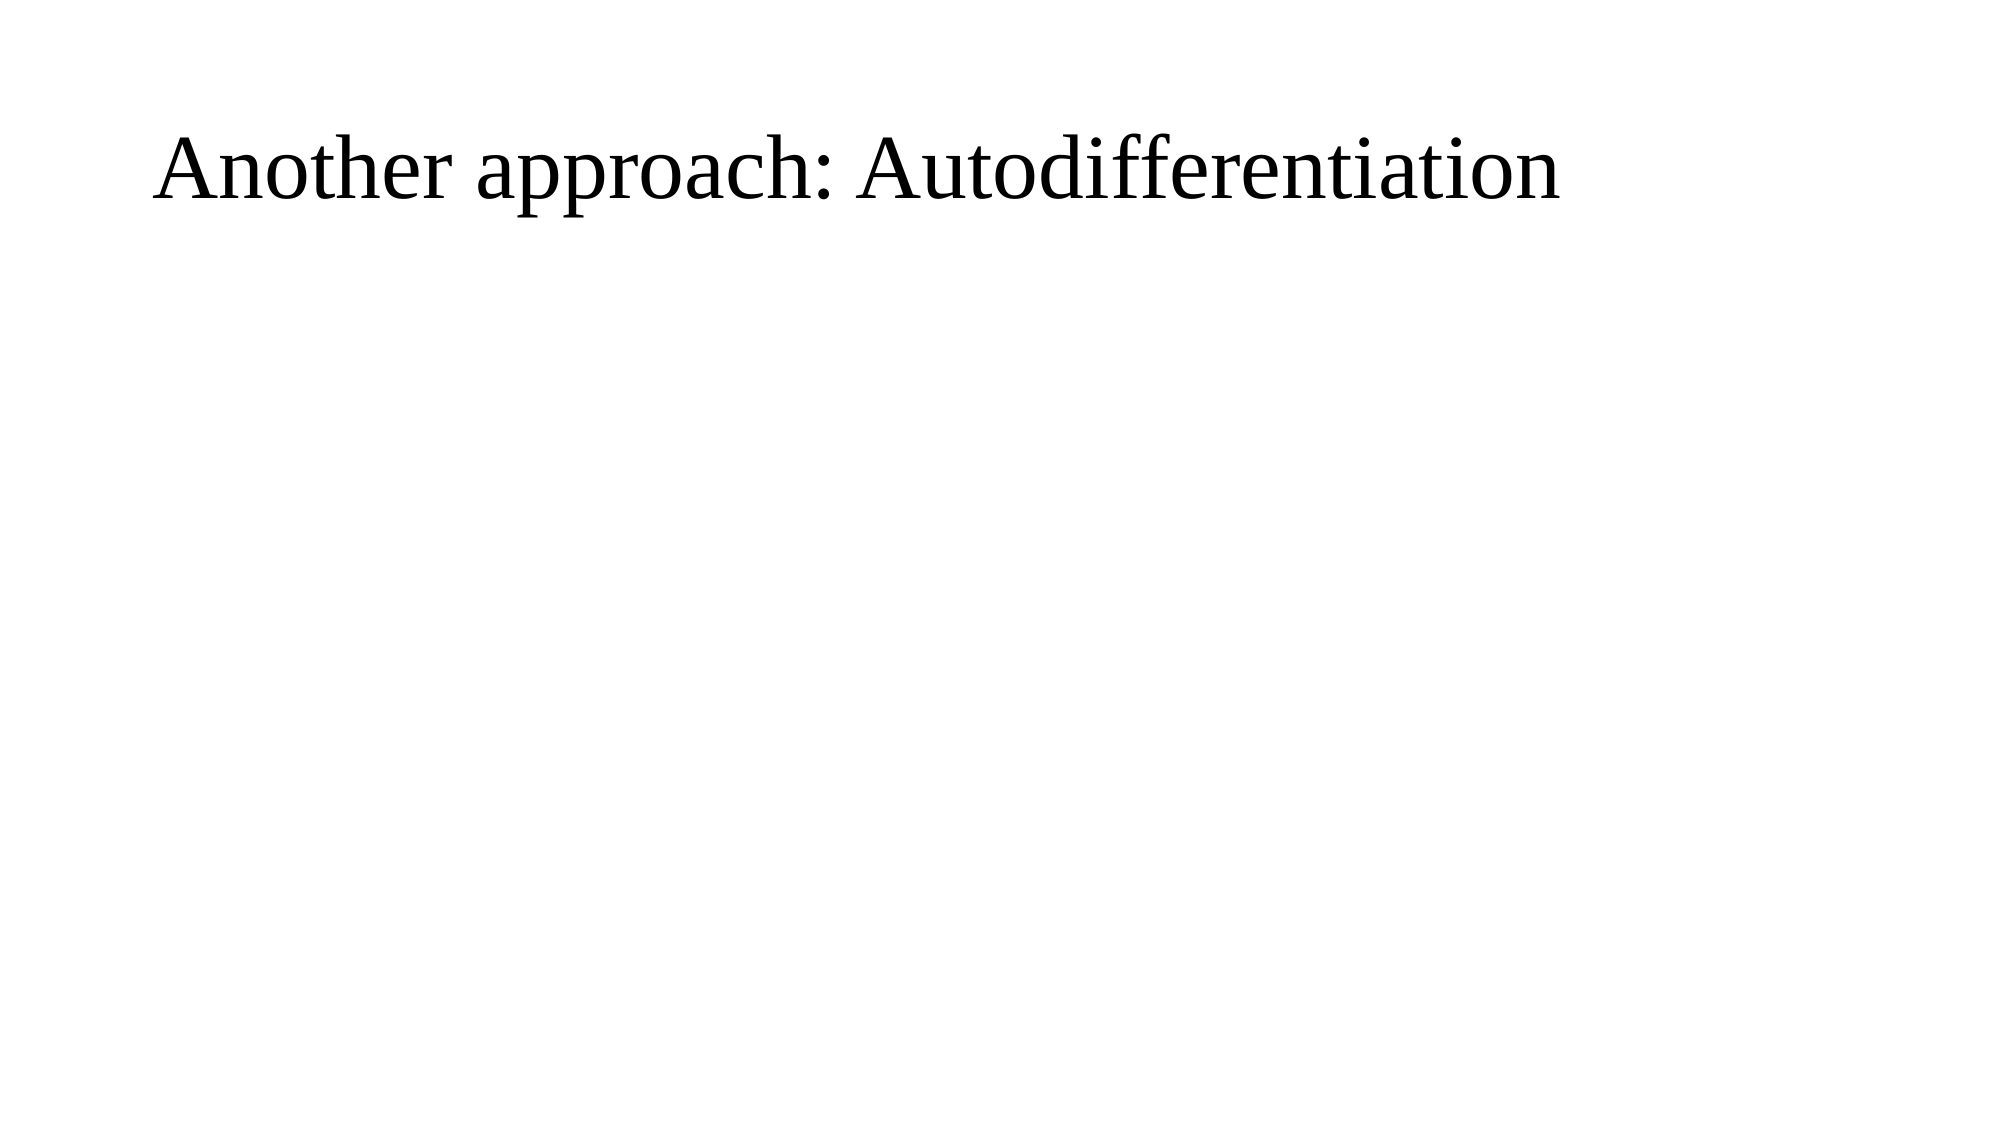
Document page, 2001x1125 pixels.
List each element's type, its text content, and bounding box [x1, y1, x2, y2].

title Another approach: Autodifferentiation [137, 59, 1863, 278]
